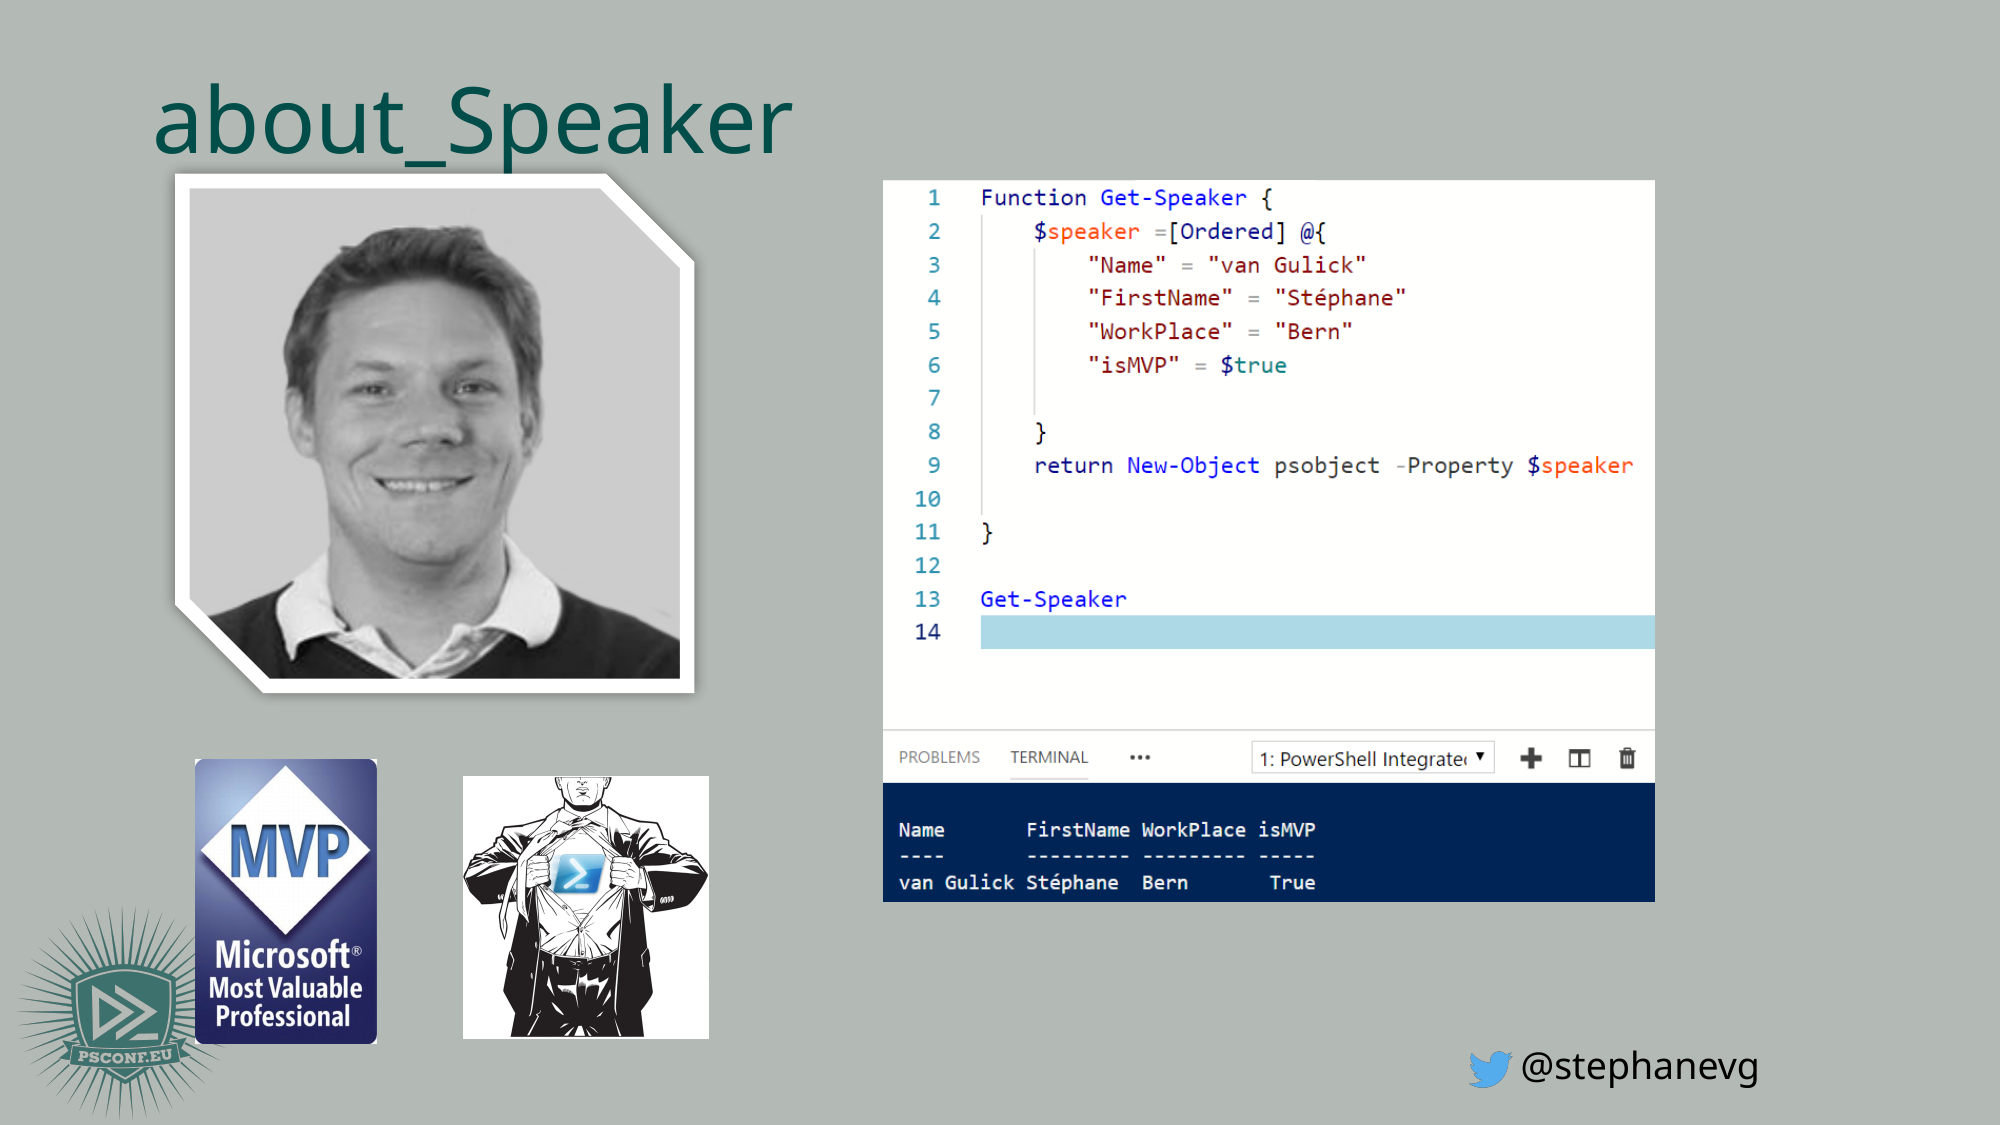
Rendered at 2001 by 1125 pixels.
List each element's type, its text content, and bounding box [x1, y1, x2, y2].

picture [194, 759, 377, 1044]
footer @stephanevg [1505, 1037, 1863, 1098]
title about_Speaker [137, 59, 1863, 188]
picture [1458, 1037, 1523, 1103]
picture [883, 180, 1655, 902]
picture [463, 776, 709, 1039]
picture [182, 180, 688, 686]
